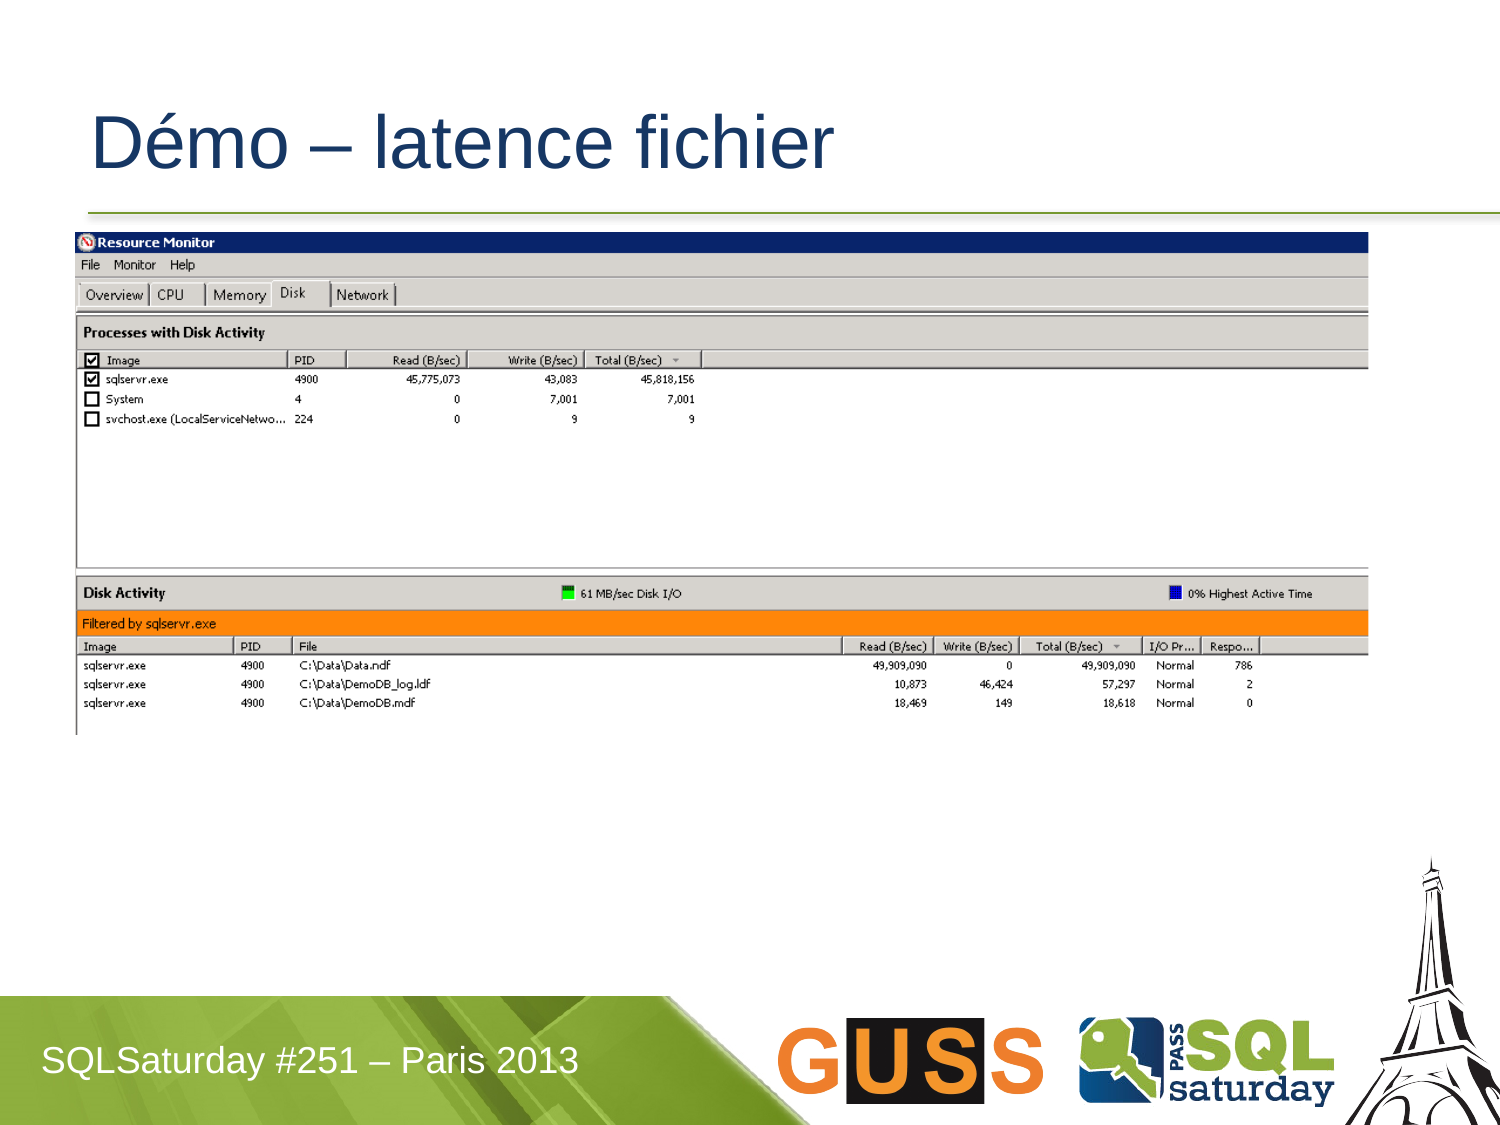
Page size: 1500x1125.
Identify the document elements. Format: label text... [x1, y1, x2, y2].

picture [0, 854, 1500, 1125]
title Démo – latence fichier [75, 45, 1425, 233]
picture [74, 232, 1369, 735]
